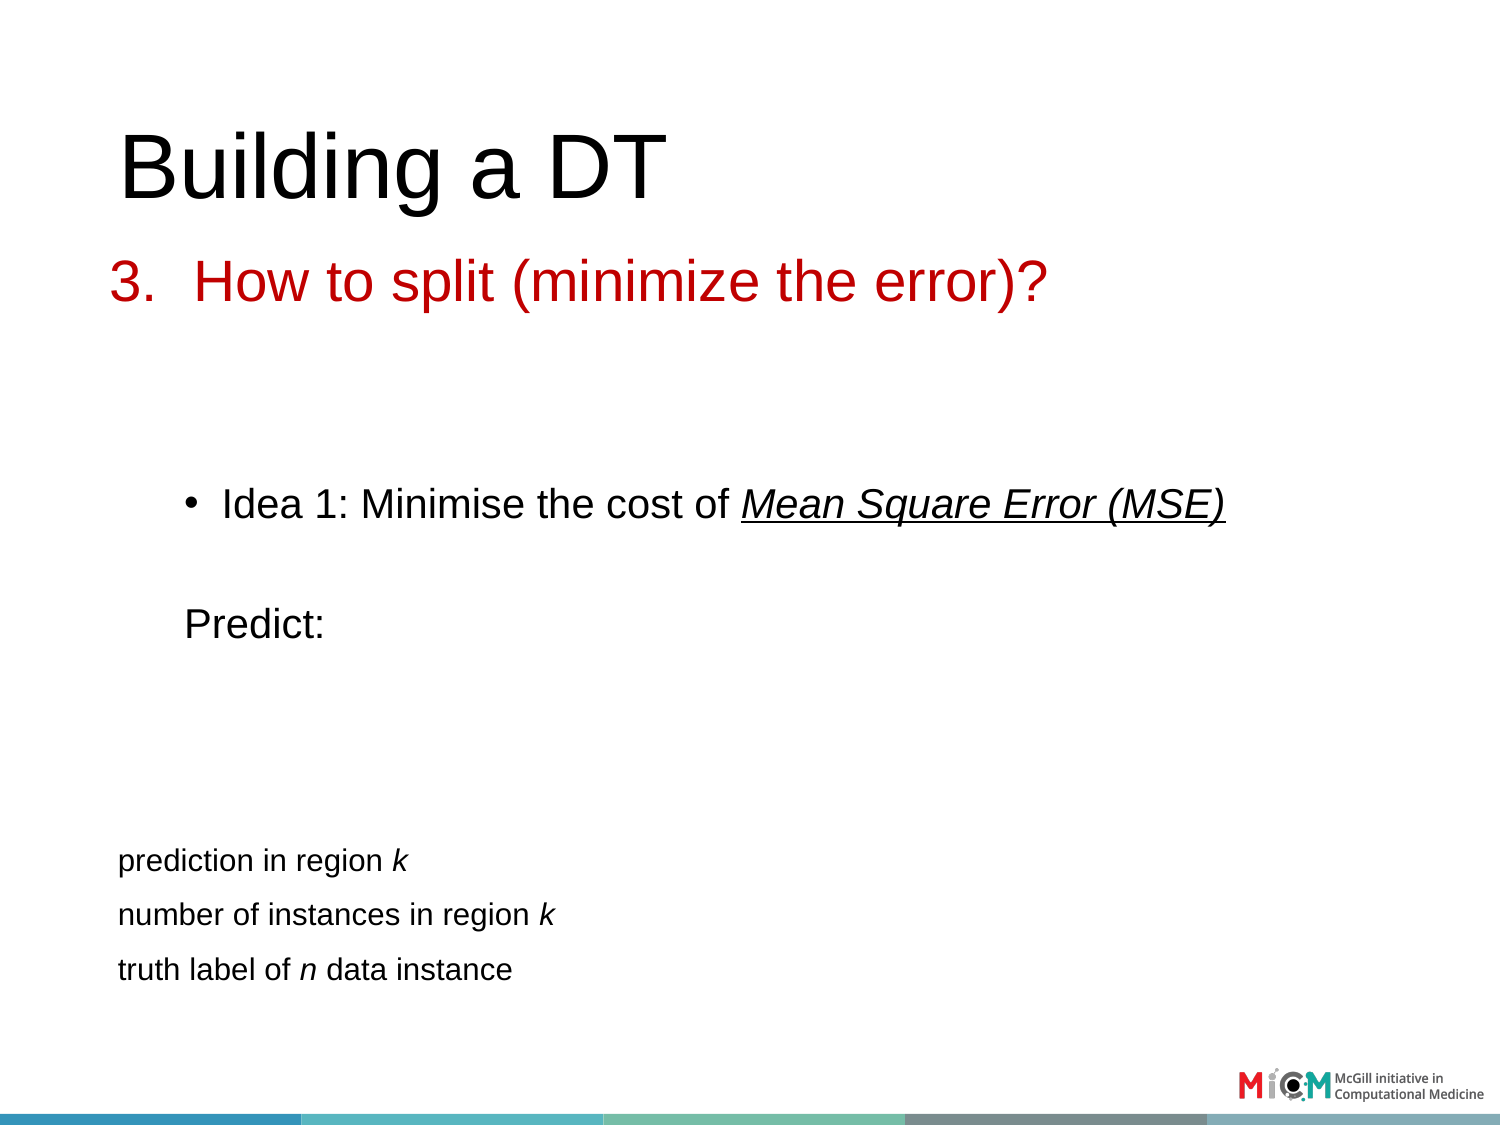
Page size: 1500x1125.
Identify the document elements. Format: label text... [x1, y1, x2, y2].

title Building a DT [103, 59, 1397, 278]
picture [1211, 1051, 1500, 1122]
